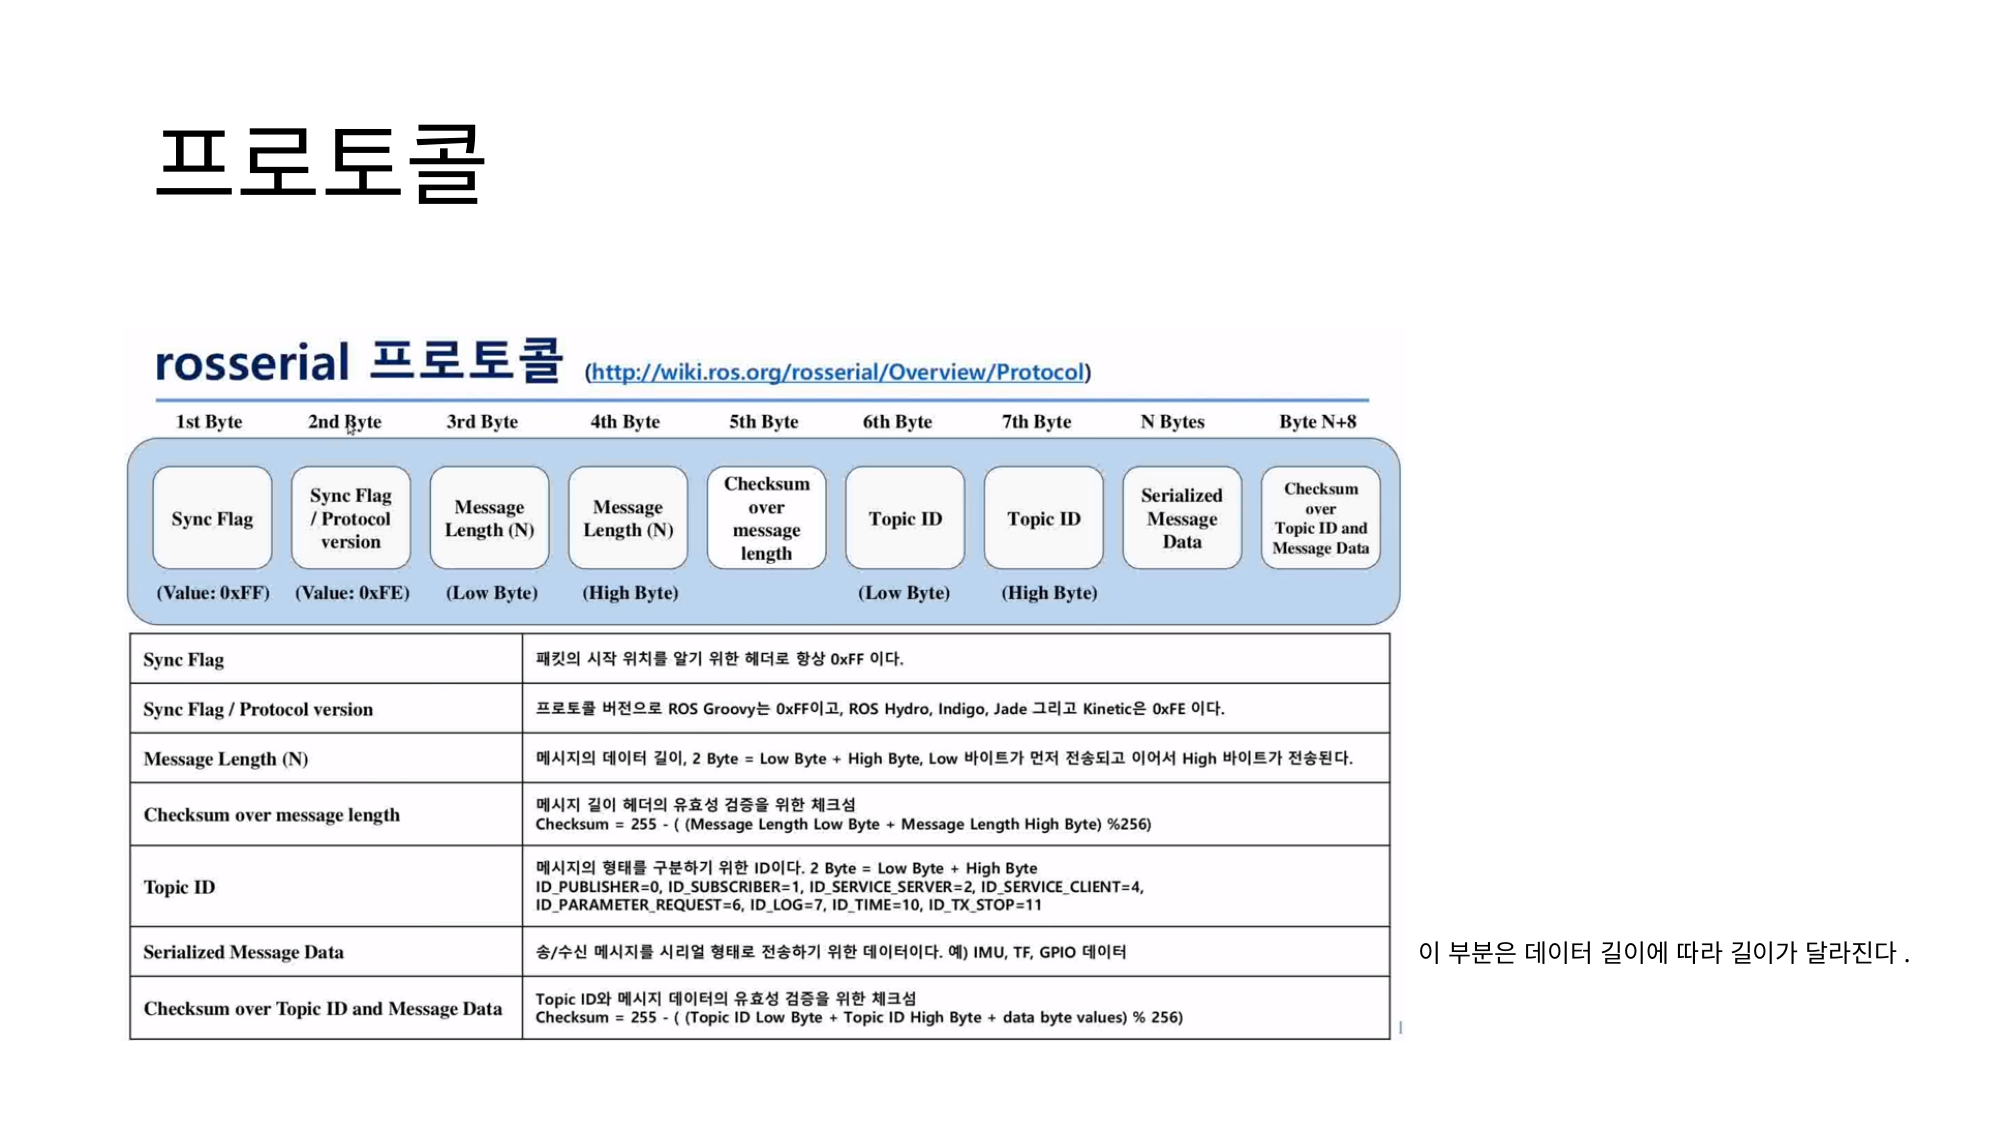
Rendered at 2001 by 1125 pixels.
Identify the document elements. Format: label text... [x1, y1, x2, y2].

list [122, 326, 1405, 1041]
title 프로토콜 [137, 59, 1863, 278]
text_box 이 부분은 데이터 길이에 따라 길이가 달라진다. [1405, 929, 2000, 975]
